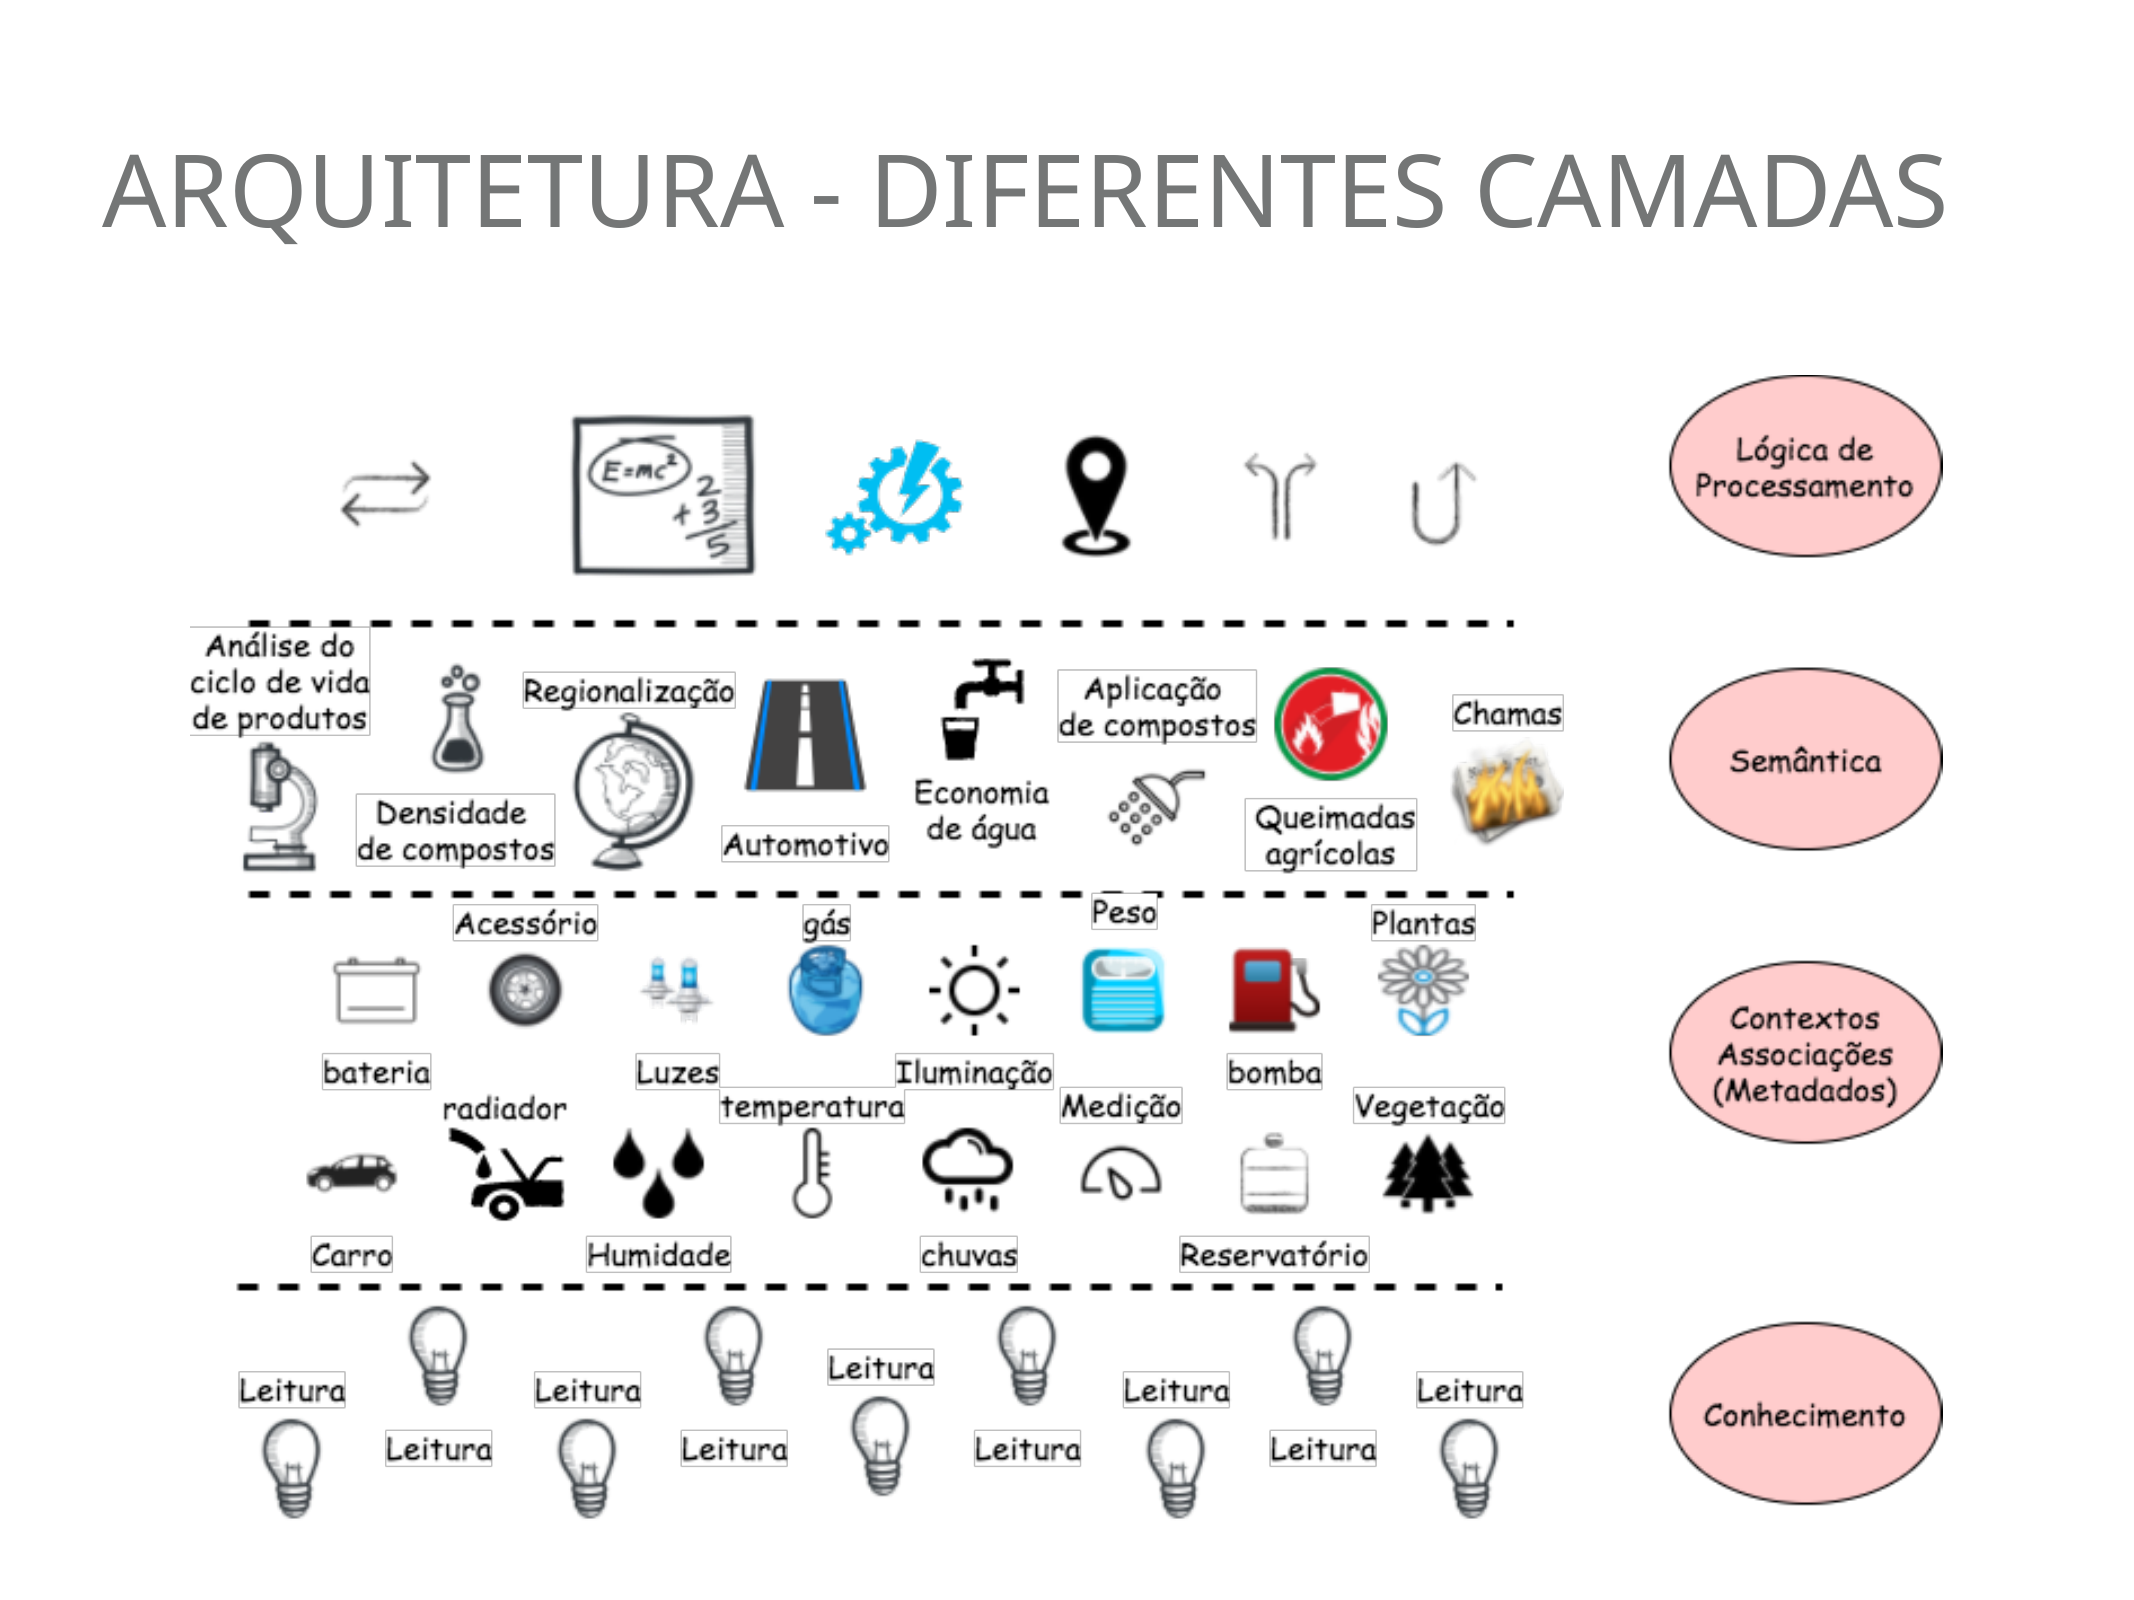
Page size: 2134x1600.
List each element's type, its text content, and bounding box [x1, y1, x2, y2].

picture [190, 375, 1943, 1528]
title Arquitetura - diferentes Camadas [93, 118, 2041, 238]
